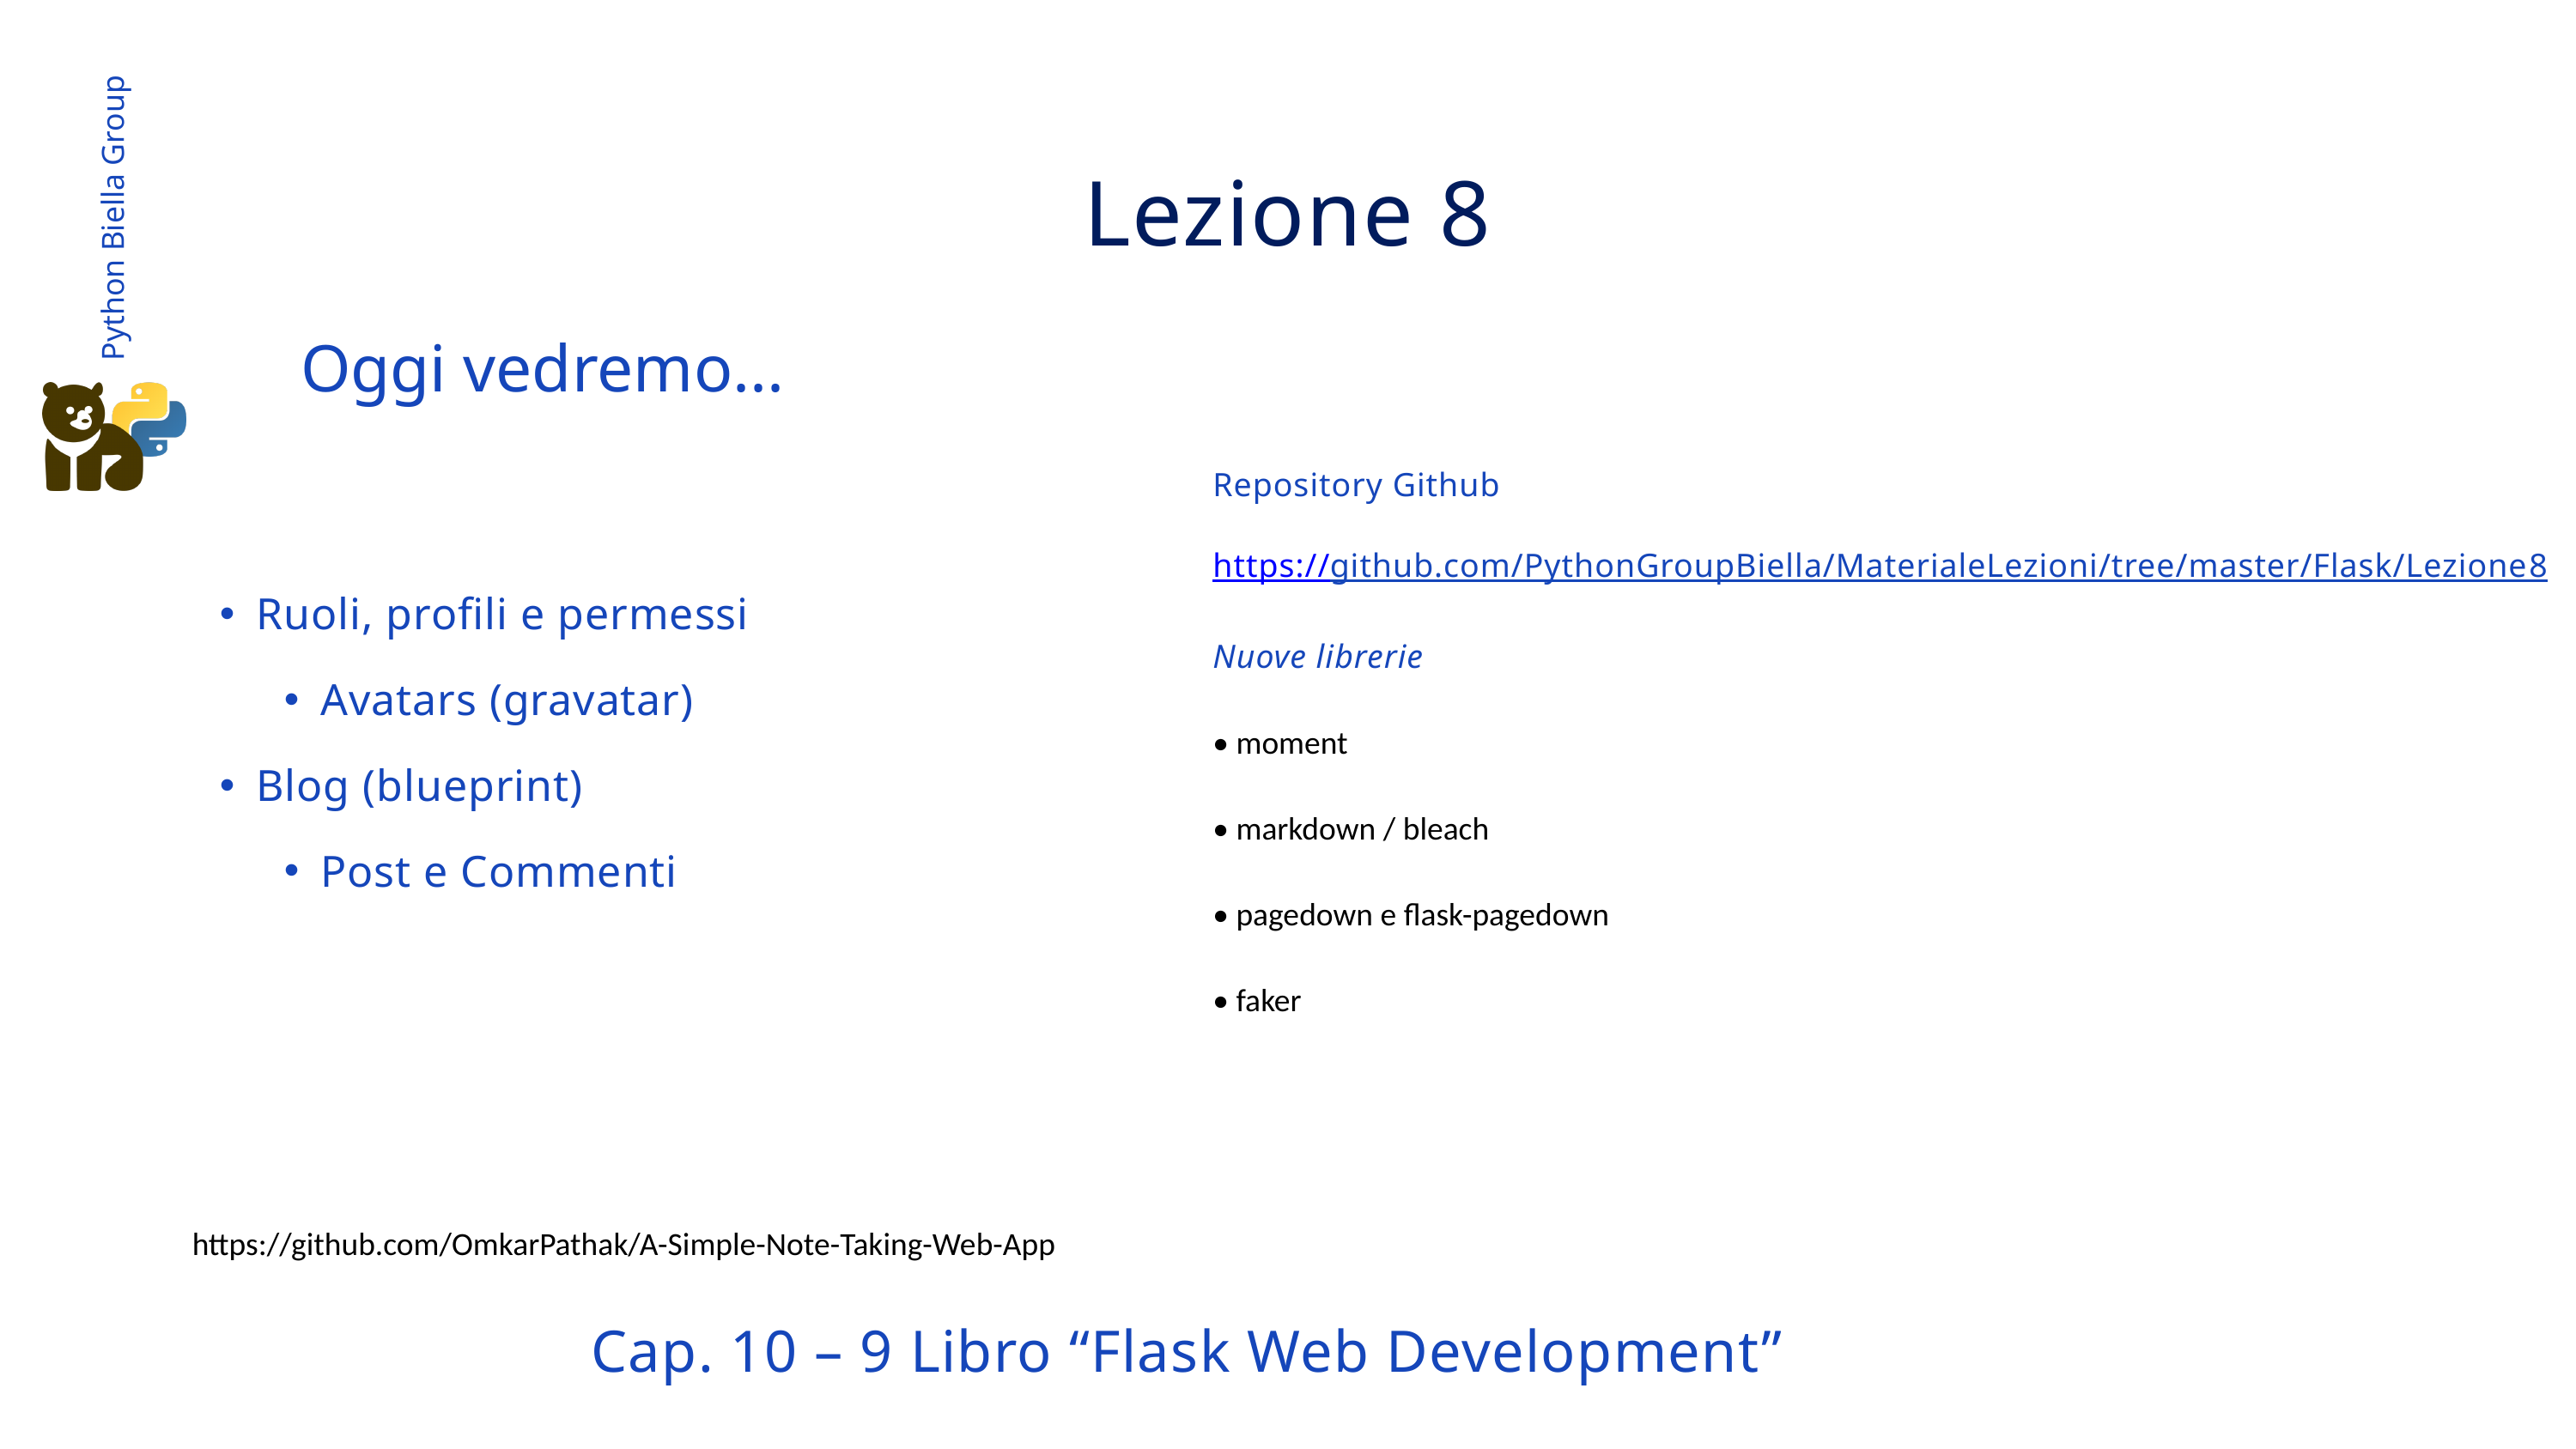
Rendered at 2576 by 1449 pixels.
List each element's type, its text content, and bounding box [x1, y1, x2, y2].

text_box Ruoli, profili e permessi Avatars (gravatar) Blog (blueprint) Post e Commenti [183, 552, 1212, 982]
text_box Oggi vedremo... [301, 340, 1135, 405]
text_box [41, 40, 186, 492]
text_box Lezione 8 [624, 164, 1952, 264]
text_box Repository Github https://github.com/PythonGroupBiella/MaterialeLezioni/tree/master/Flask/Lezione8 Nuove librerie • moment • markdown / bleach • pagedown e flask-pagedown • faker [1212, 416, 2576, 1104]
text_box Cap. 10 – 9 Libro “Flask Web Development” [591, 1269, 1985, 1384]
text_box https://github.com/OmkarPathak/A-Simple-Note-Taking-Web-App [179, 1216, 1070, 1269]
